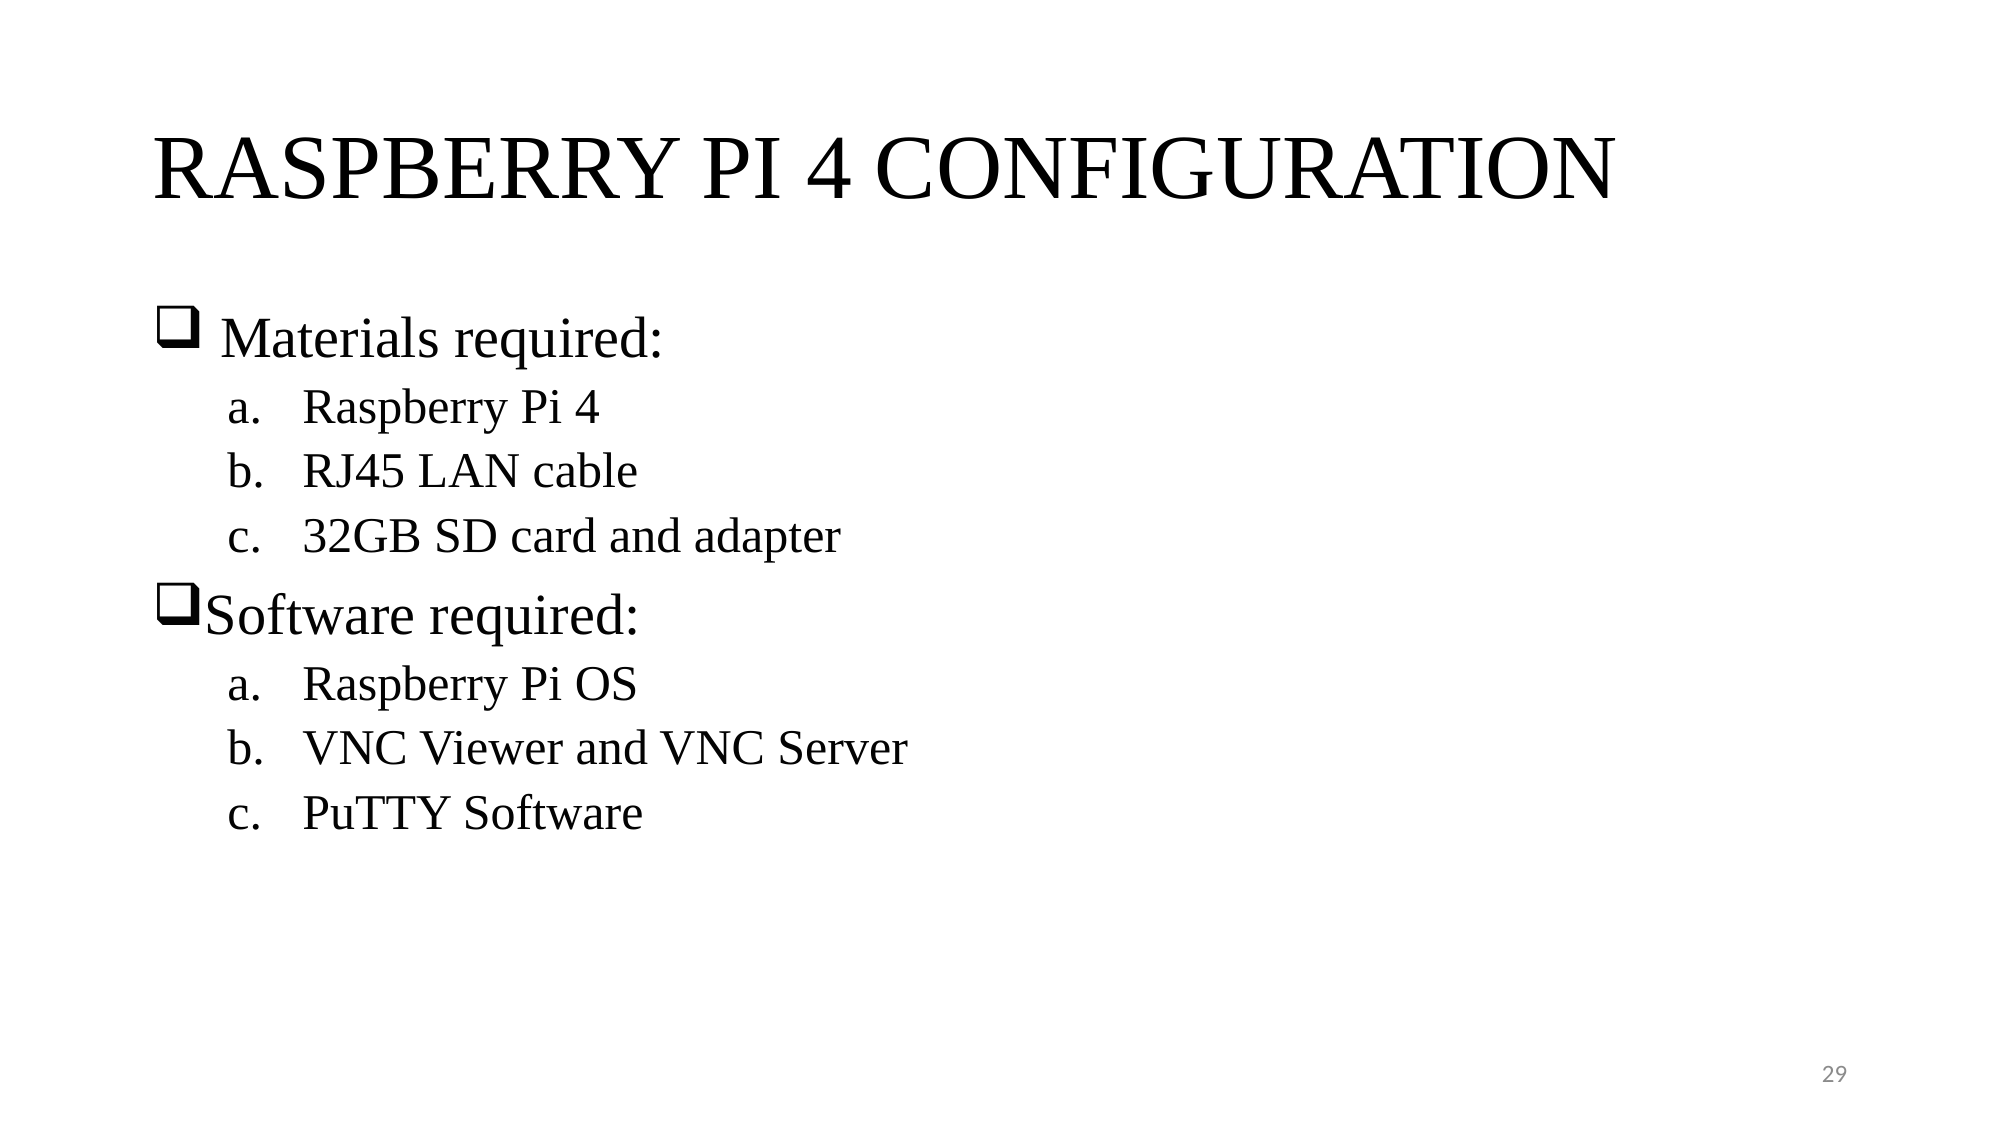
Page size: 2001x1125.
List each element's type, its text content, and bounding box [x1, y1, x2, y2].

list Materials required: Raspberry Pi 4 RJ45 LAN cable 32GB SD card and adapter Software required: Raspberry Pi OS VNC Viewer and VNC Server PuTTY Software [137, 299, 1863, 1014]
slide_number 29 [1412, 1042, 1863, 1103]
title RASPBERRY PI 4 CONFIGURATION [137, 59, 1863, 278]
